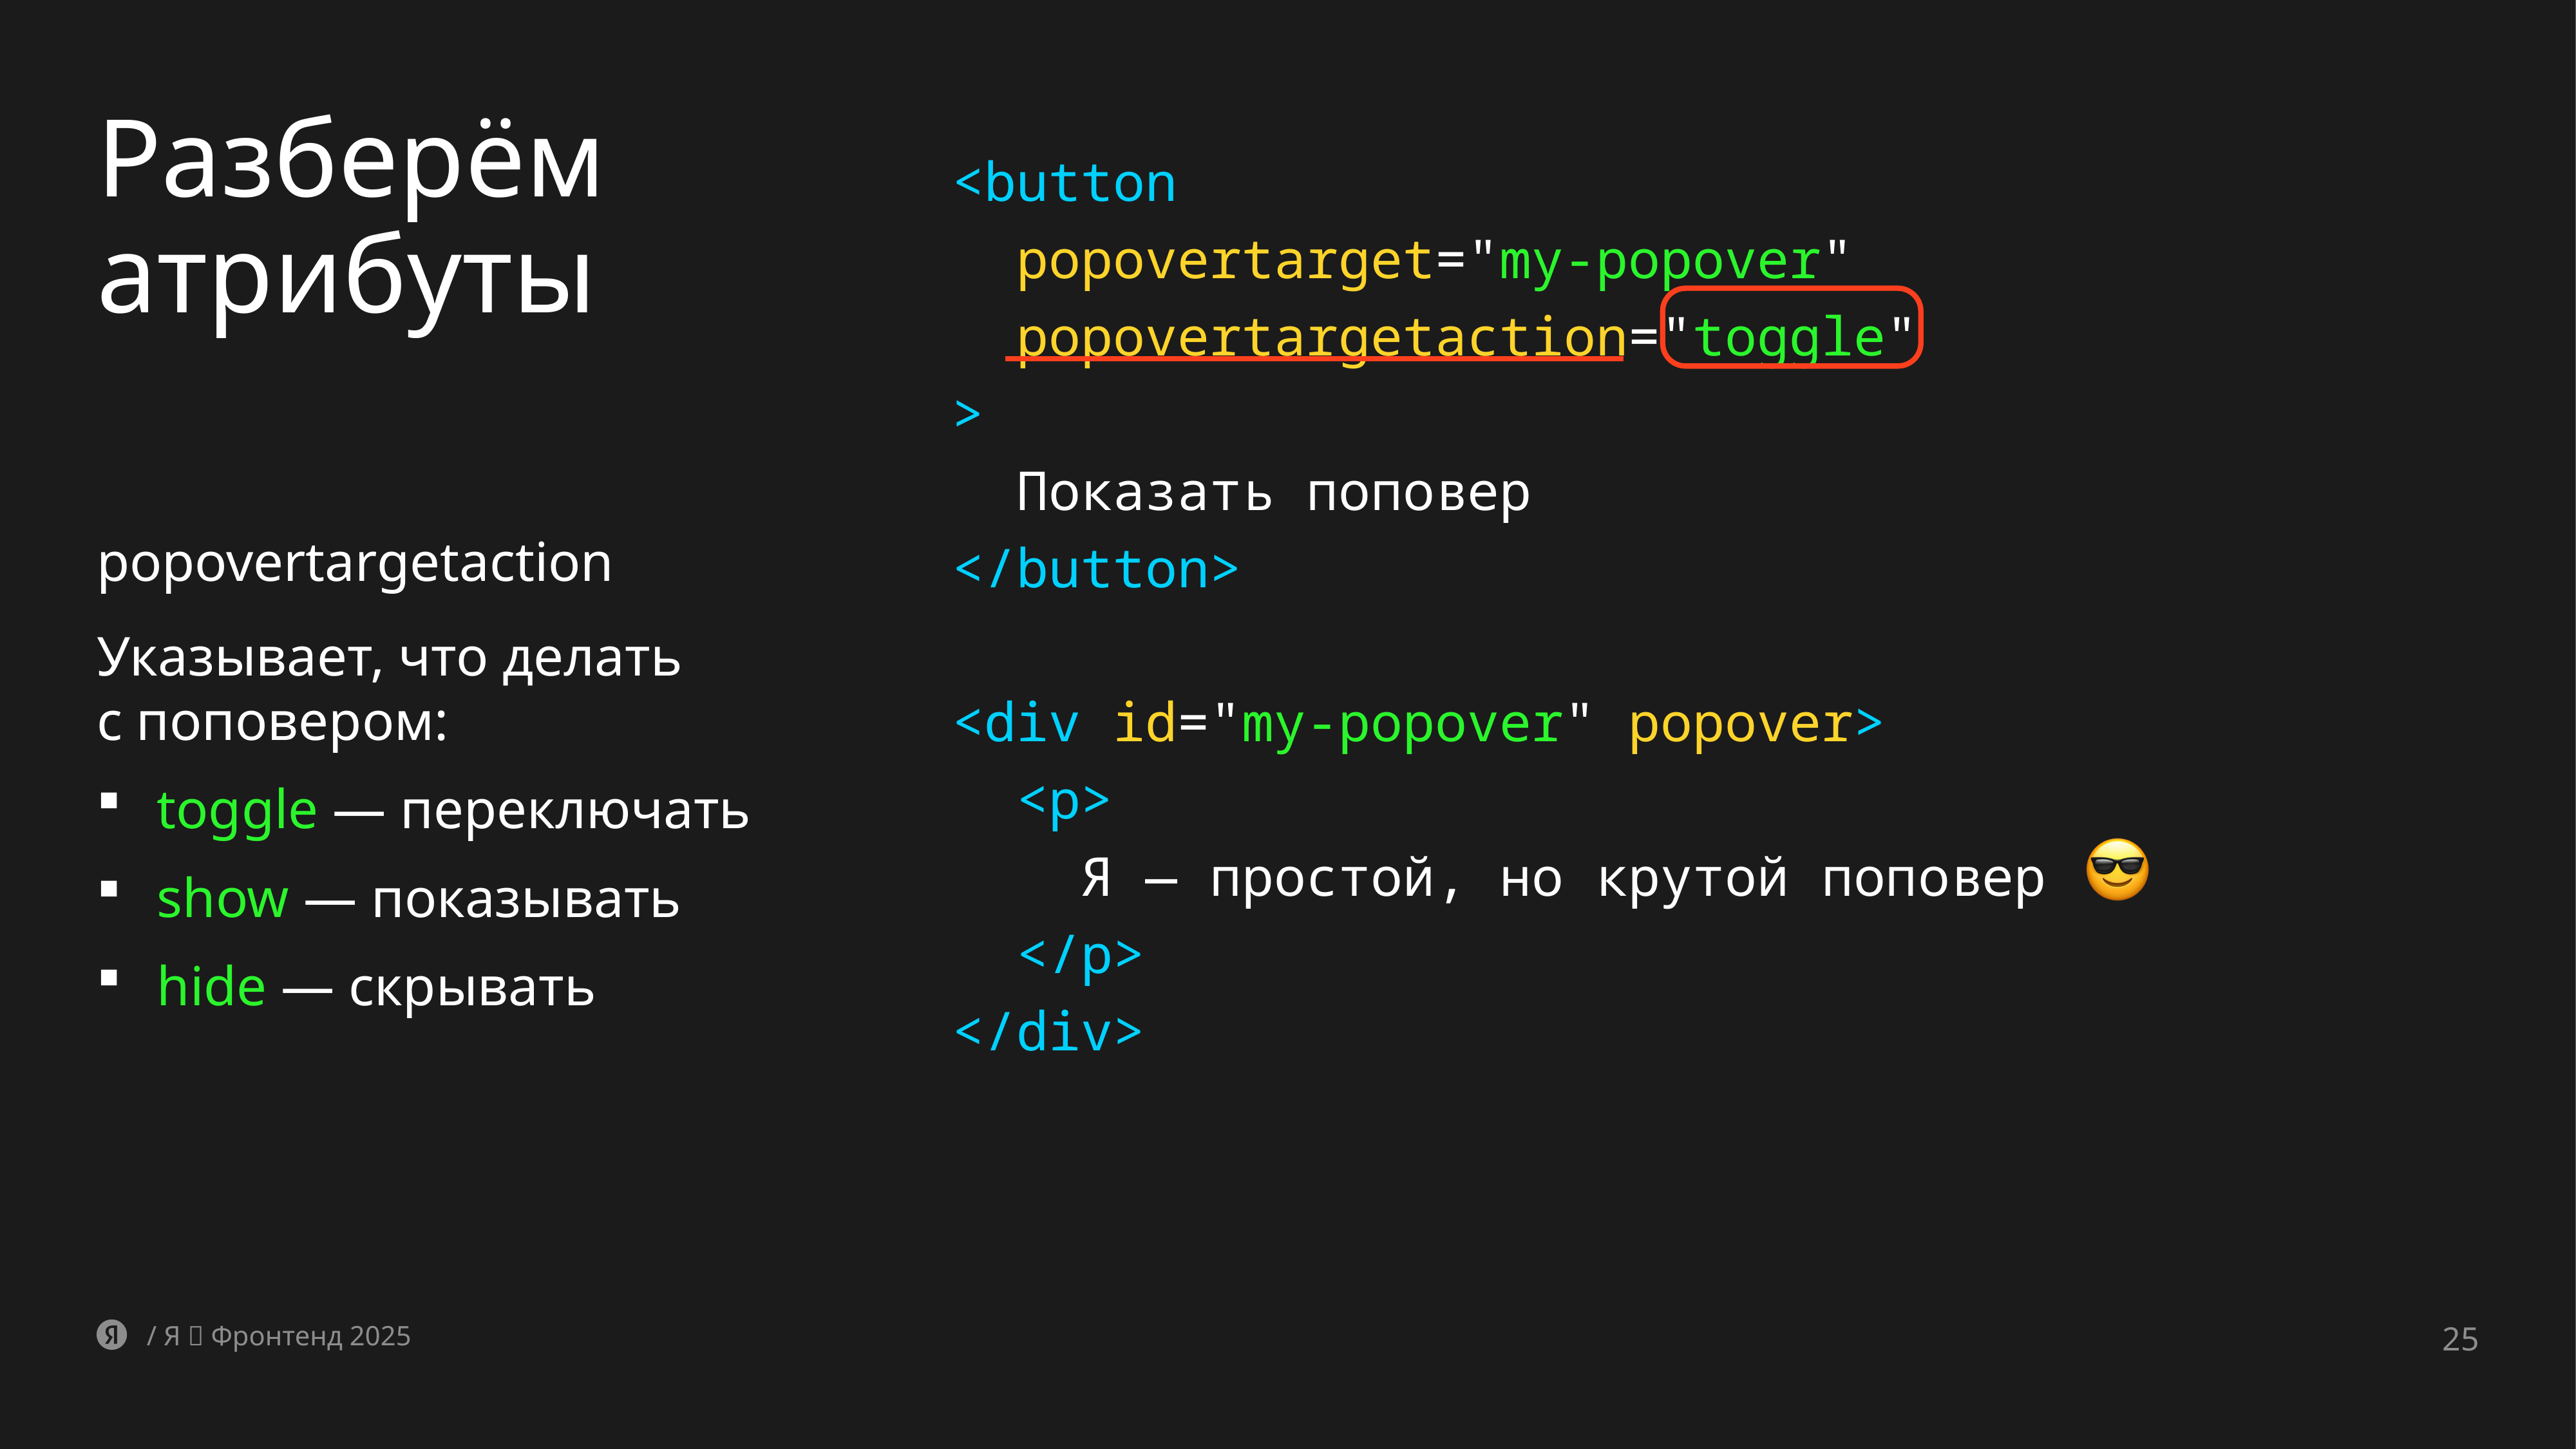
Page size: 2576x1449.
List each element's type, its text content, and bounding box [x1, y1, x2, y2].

text_box [1662, 287, 1922, 367]
footer / Я 💛 Фронтенд 2025 [146, 1318, 1718, 1351]
title Разберём атрибуты [97, 97, 809, 480]
picture [2083, 835, 2152, 904]
slide_number 25 [2325, 1318, 2479, 1358]
list popovertargetaction [97, 527, 809, 593]
list <button popovertarget="my-popover" popovertargetaction="toggle" > Показать поповер </button> <div id="my-popover" popover> <p> Я — простой, но крутой поповер </p> </div> [907, 97, 2477, 1294]
list Указывает, что делать с поповером: toggle — переключать show — показывать hide — скрывать [97, 621, 809, 1294]
